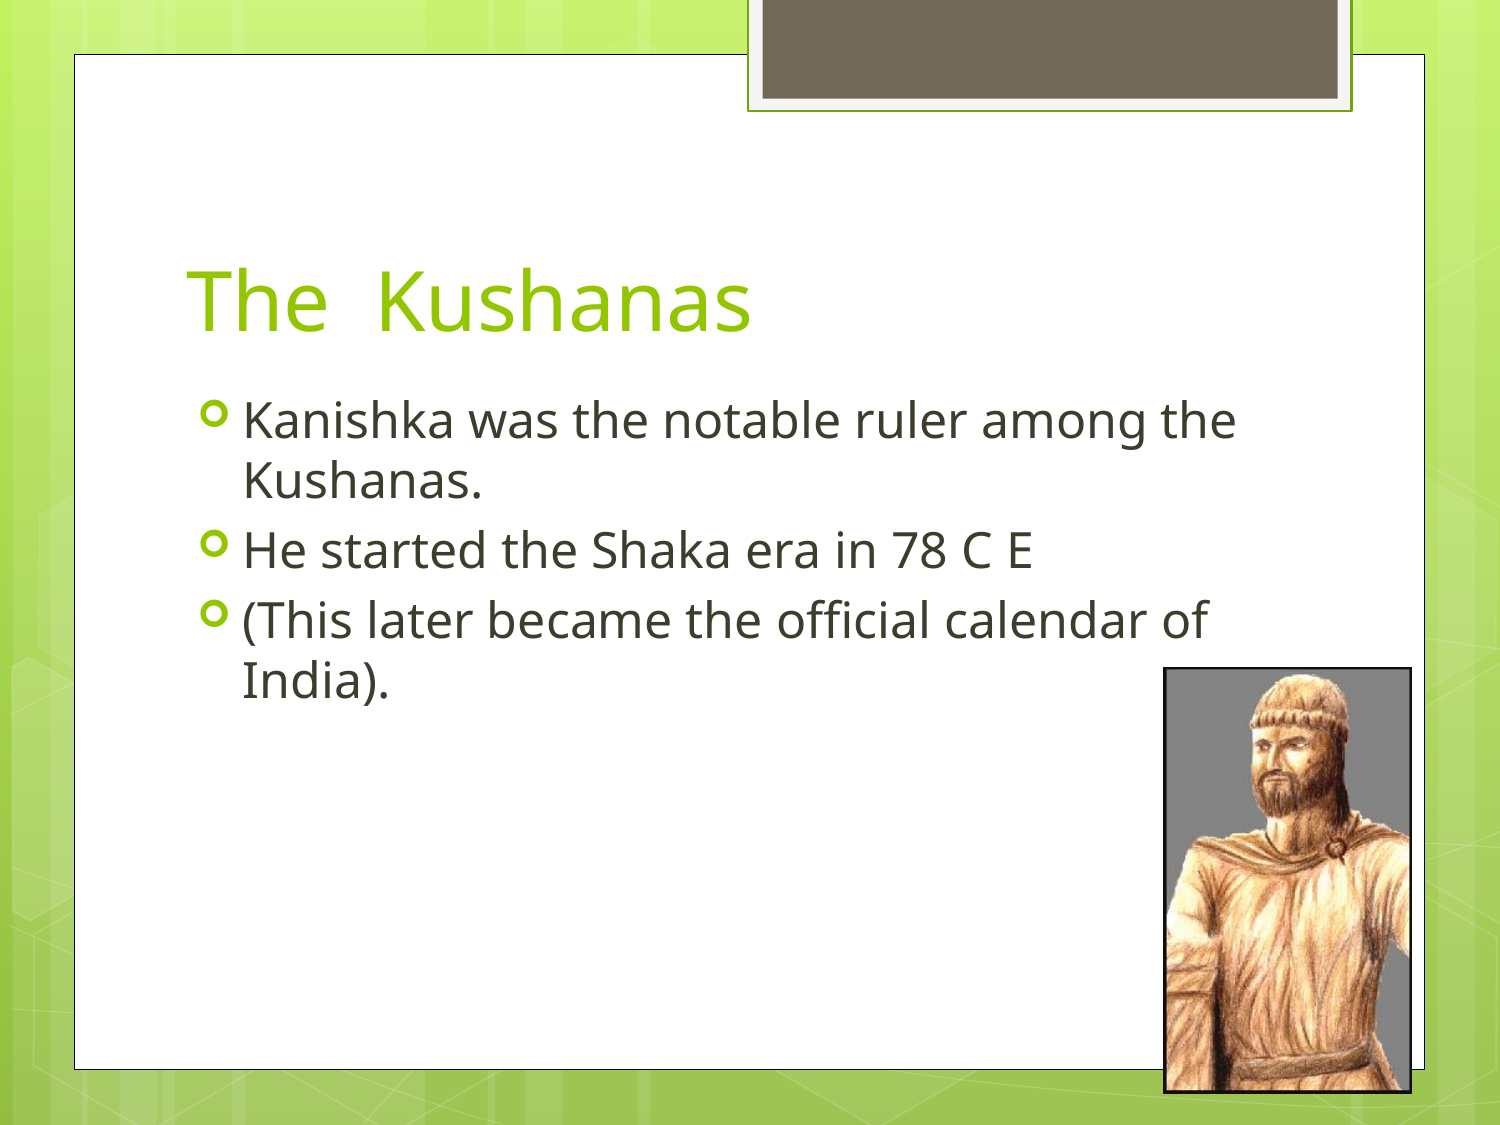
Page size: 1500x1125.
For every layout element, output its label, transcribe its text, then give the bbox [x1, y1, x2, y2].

list Kanishka was the notable ruler among the Kushanas. He started the Shaka era in 78 C E (This later became the official calendar of India). [171, 381, 1283, 957]
picture [1163, 667, 1412, 1095]
title The Kushanas [171, 168, 1324, 357]
